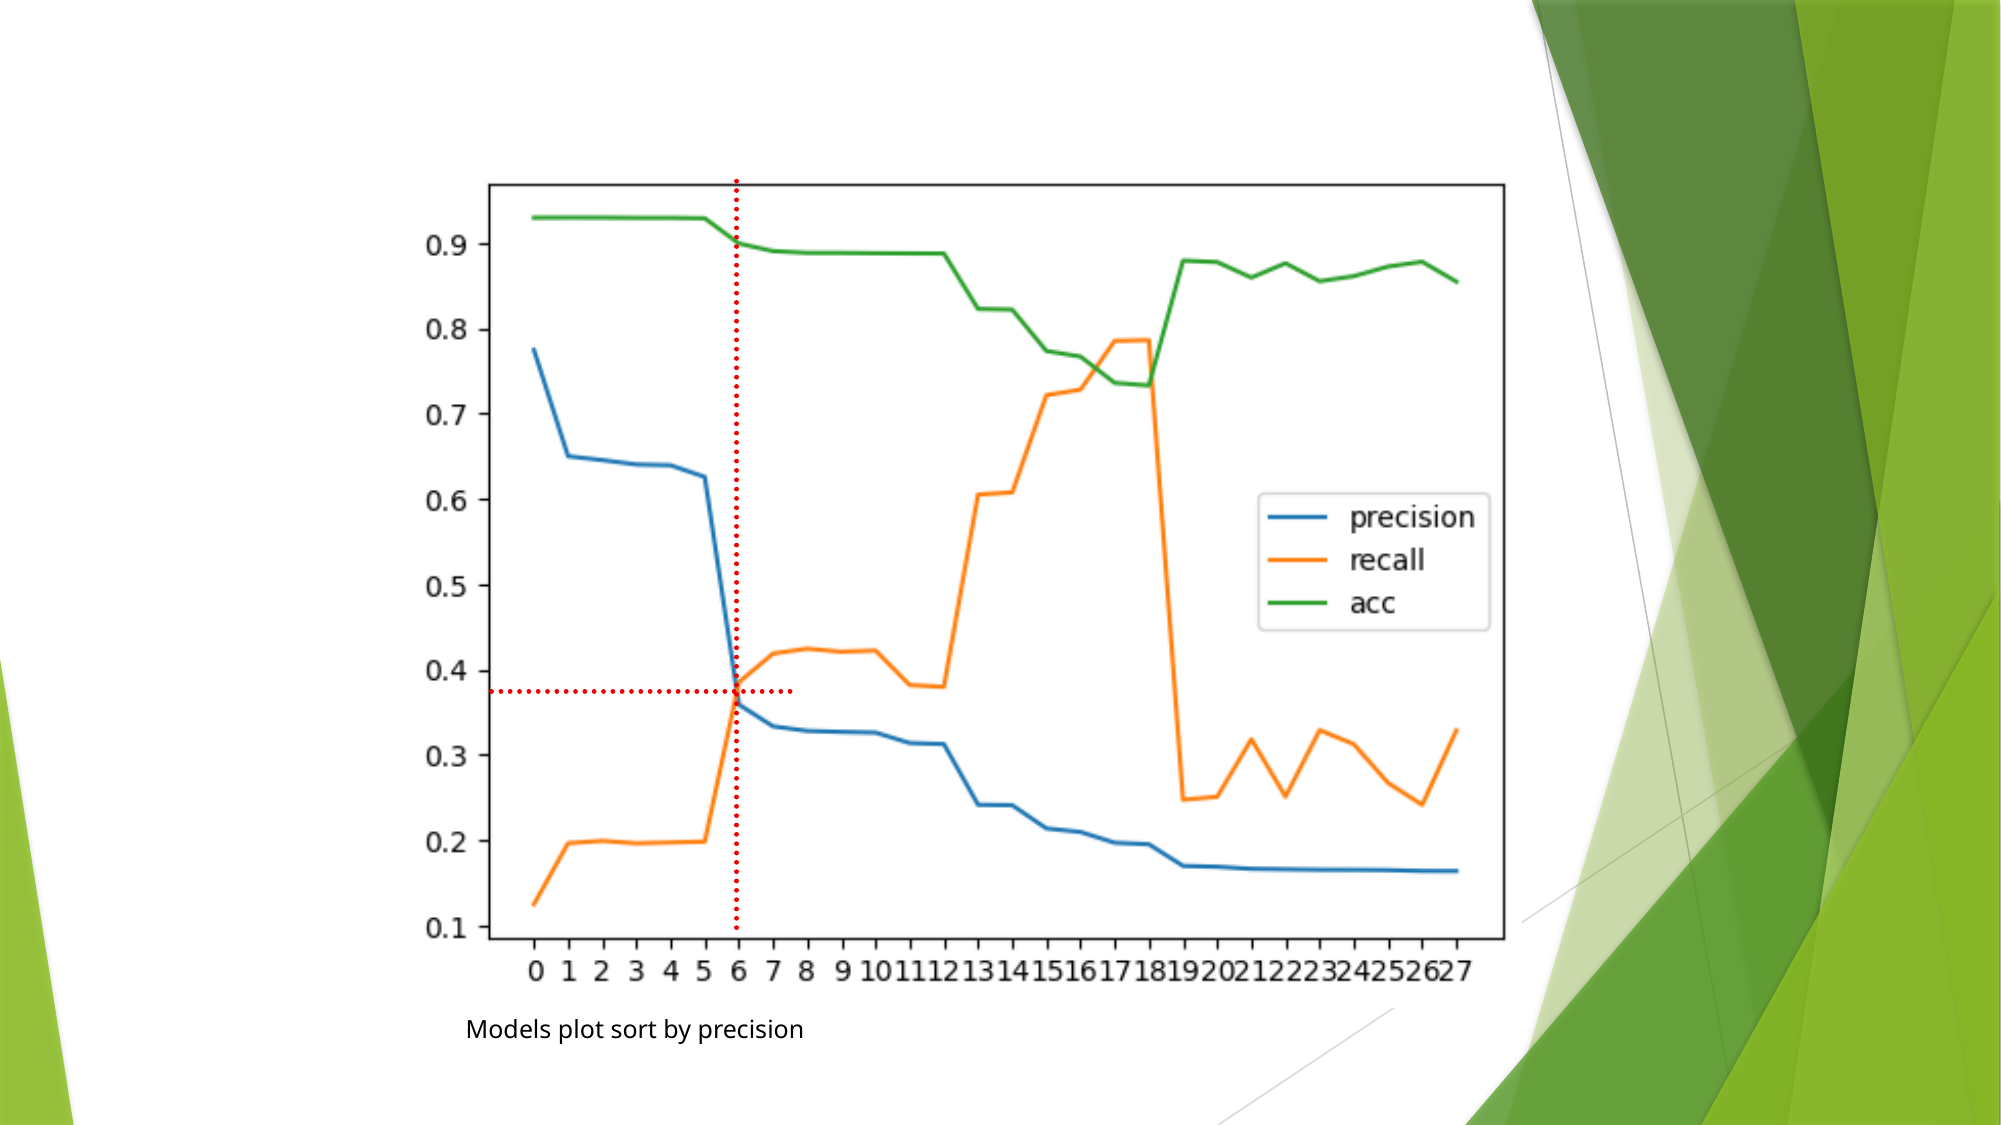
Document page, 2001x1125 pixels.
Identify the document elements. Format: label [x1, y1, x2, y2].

text_box [403, 163, 1522, 1067]
